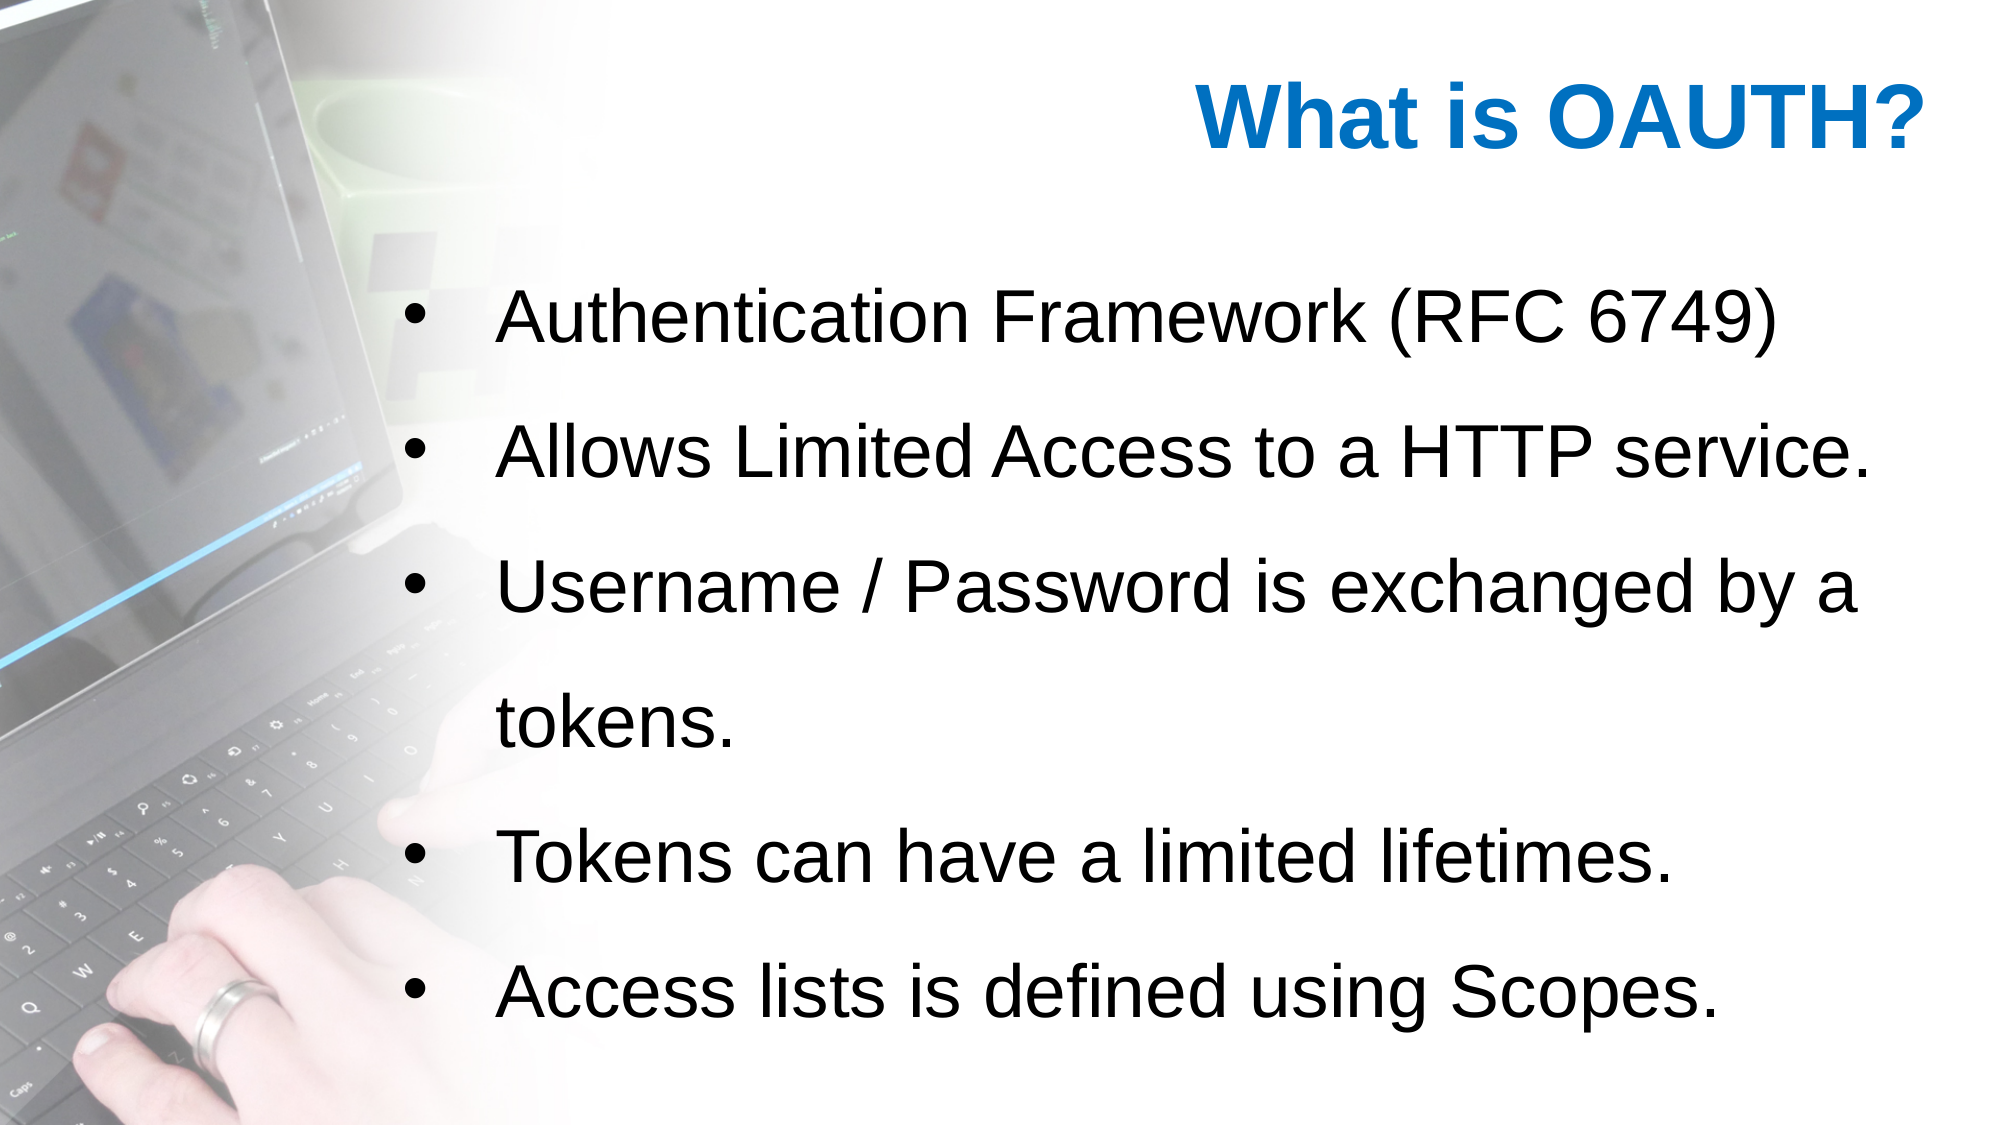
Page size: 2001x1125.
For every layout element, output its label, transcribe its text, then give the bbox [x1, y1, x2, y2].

text_box Authentication Framework (RFC 6749) Allows Limited Access to a HTTP service. Username / Password is exchanged by a tokens. Tokens can have a limited lifetimes. Access lists is defined using Scopes. [1613, 215, 2000, 1061]
picture [0, 0, 1613, 1125]
text_box What is OAUTH? [1613, 62, 1944, 215]
